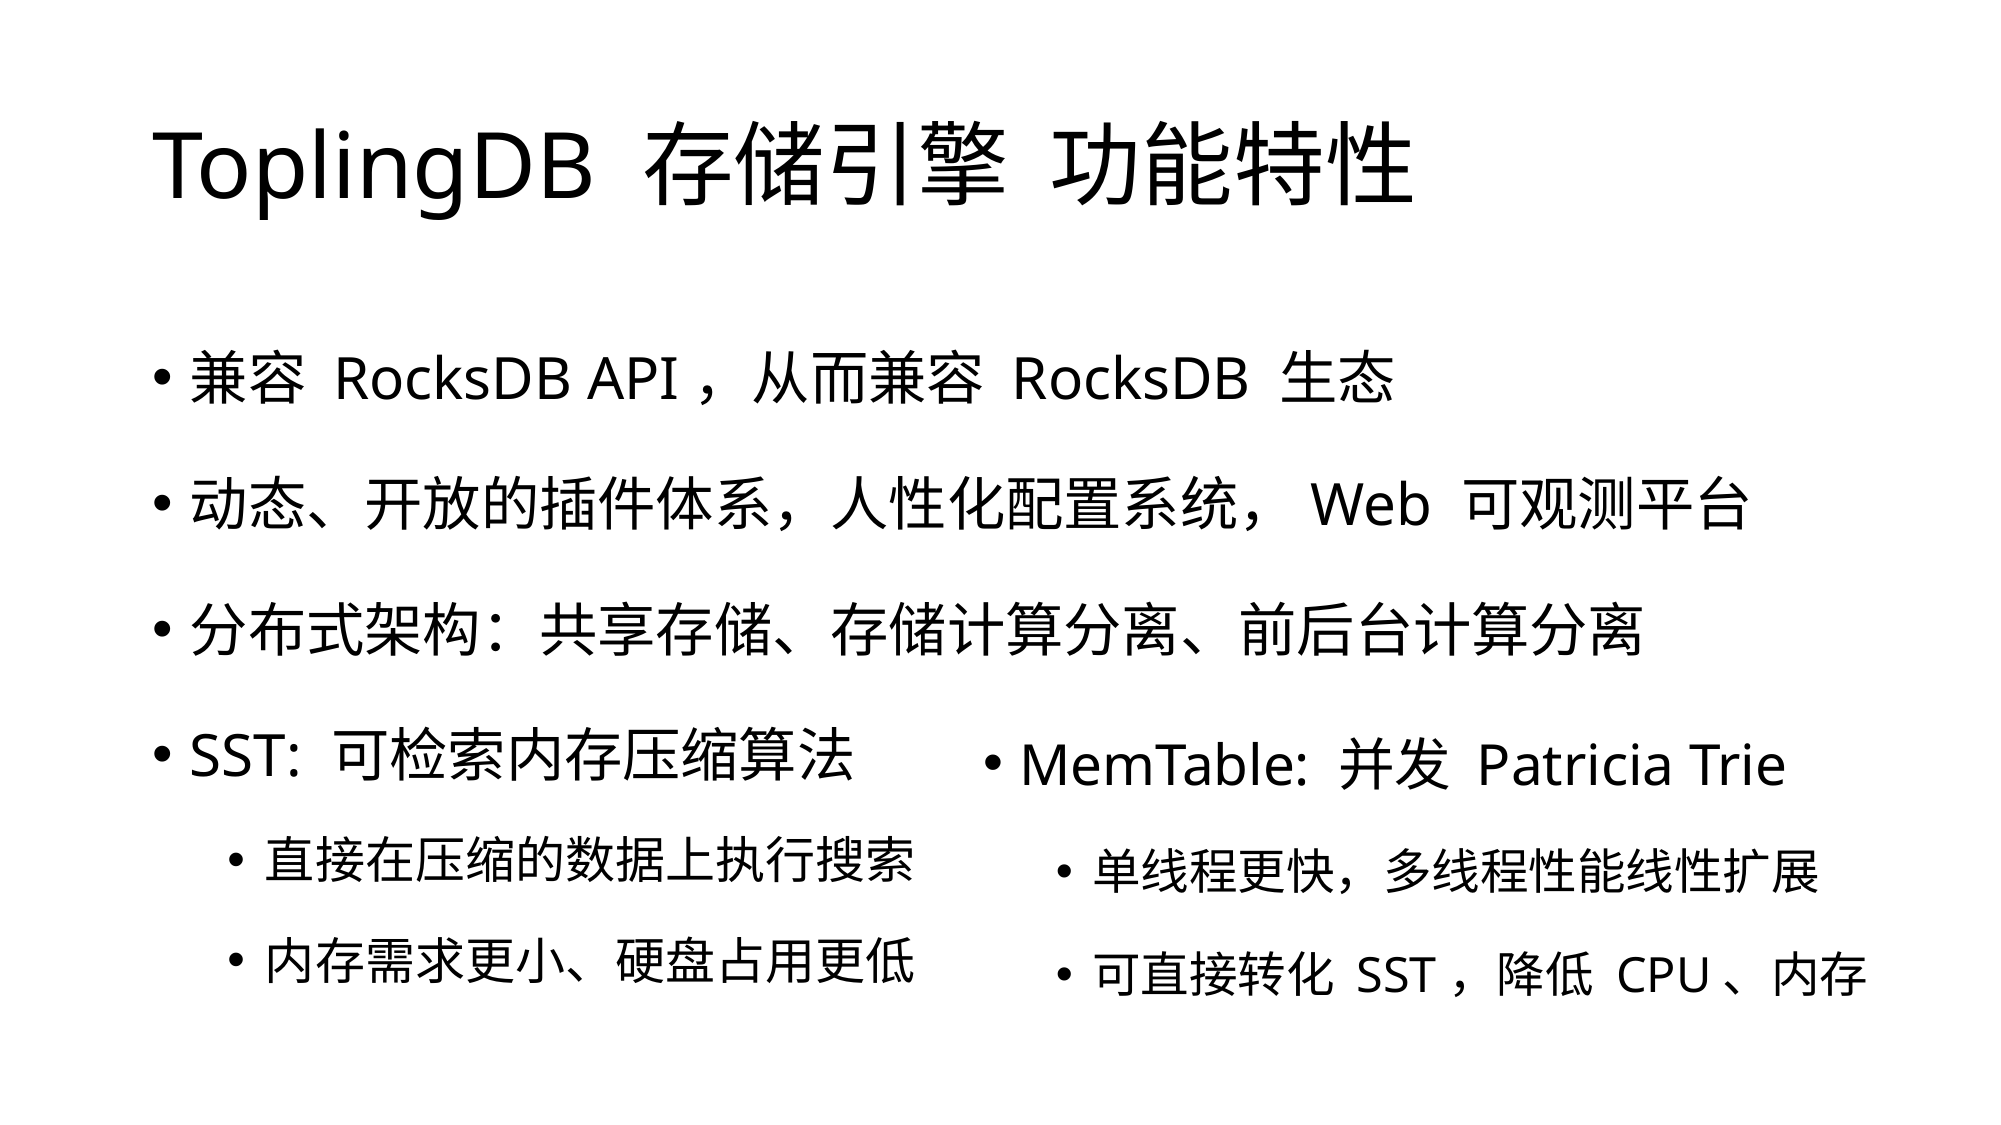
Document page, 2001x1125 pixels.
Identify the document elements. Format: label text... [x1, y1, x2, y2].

list 兼容 RocksDB API，从而兼容 RocksDB 生态 动态、开放的插件体系，人性化配置系统，Web 可观测平台 分布式架构：共享存储、存储计算分离、前后台计算分离 SST: 可检索内存压缩算法 直接在压缩的数据上执行搜索 内存需求更小、硬盘占用更低 [137, 299, 1863, 1014]
title ToplingDB 存储引擎 功能特性 [137, 59, 1863, 278]
text_box MemTable: 并发 Patricia Trie 单线程更快，多线程性能线性扩展 可直接转化 SST，降低 CPU、内存 [968, 680, 1960, 1013]
